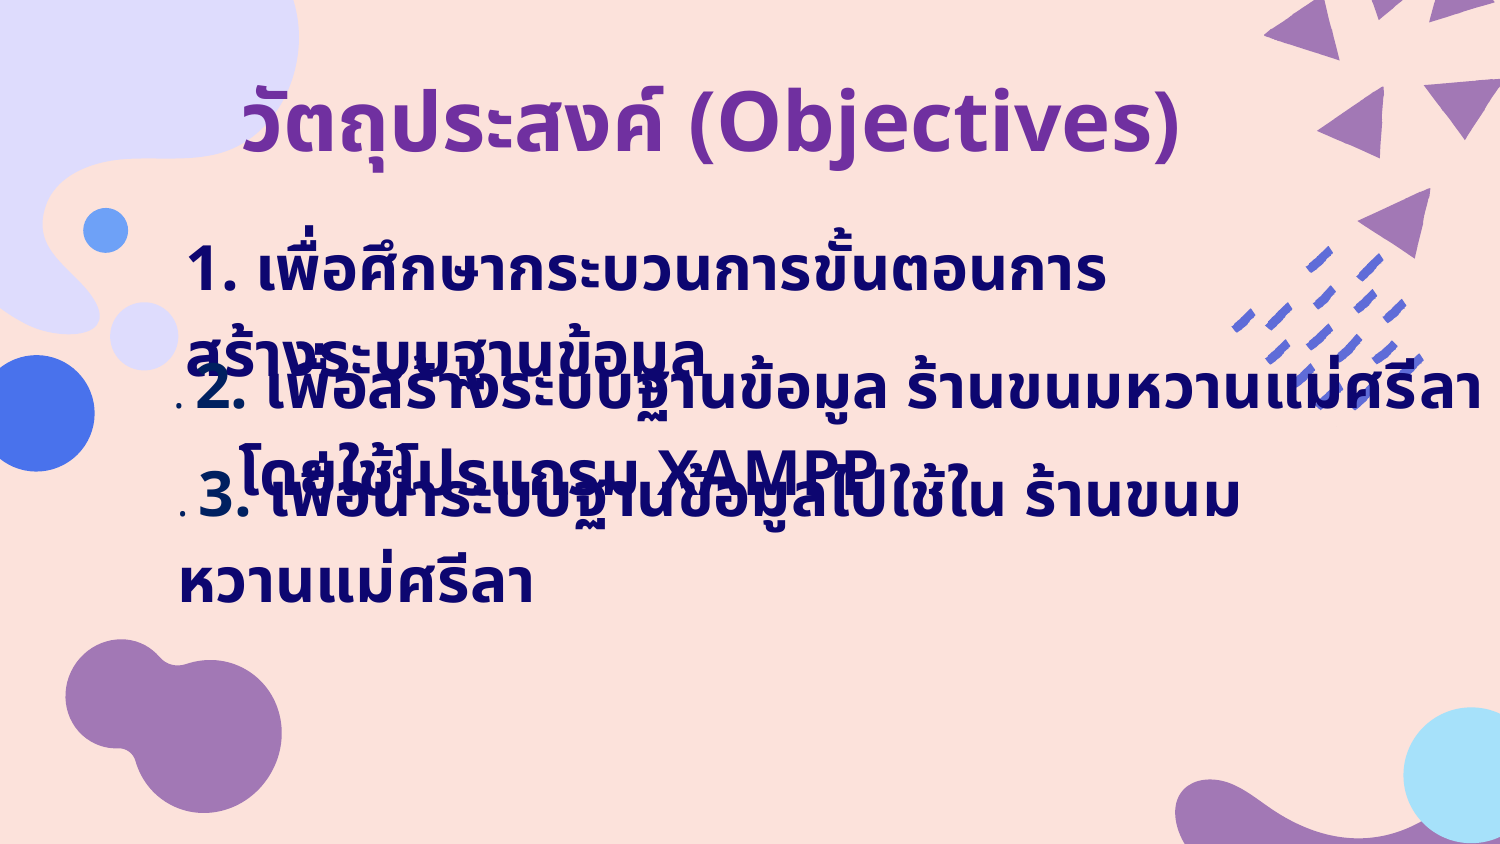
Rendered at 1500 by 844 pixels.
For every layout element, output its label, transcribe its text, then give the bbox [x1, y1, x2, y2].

text_box [65, 639, 282, 813]
text_box . 3. เพื่อนำระบบฐานข้อมูลไปใช้ใน ร้านขนมหวานแม่ศรีลา [161, 495, 1295, 563]
text_box [83, 207, 129, 253]
text_box 1. เพื่อศึกษากระบวนการขั้นตอนการสร้างระบบฐานข้อมูล [170, 269, 1225, 337]
text_box . 2. เพื่อสร้างระบบฐานข้อมูล ร้านขนมหวานแม่ศรีลา โดยใช้โปรแกรม XAMPP [158, 387, 1500, 455]
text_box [1230, 245, 1427, 427]
title วัตถุประสงค์ (Objectives) [74, 92, 1348, 145]
text_box [110, 302, 179, 371]
